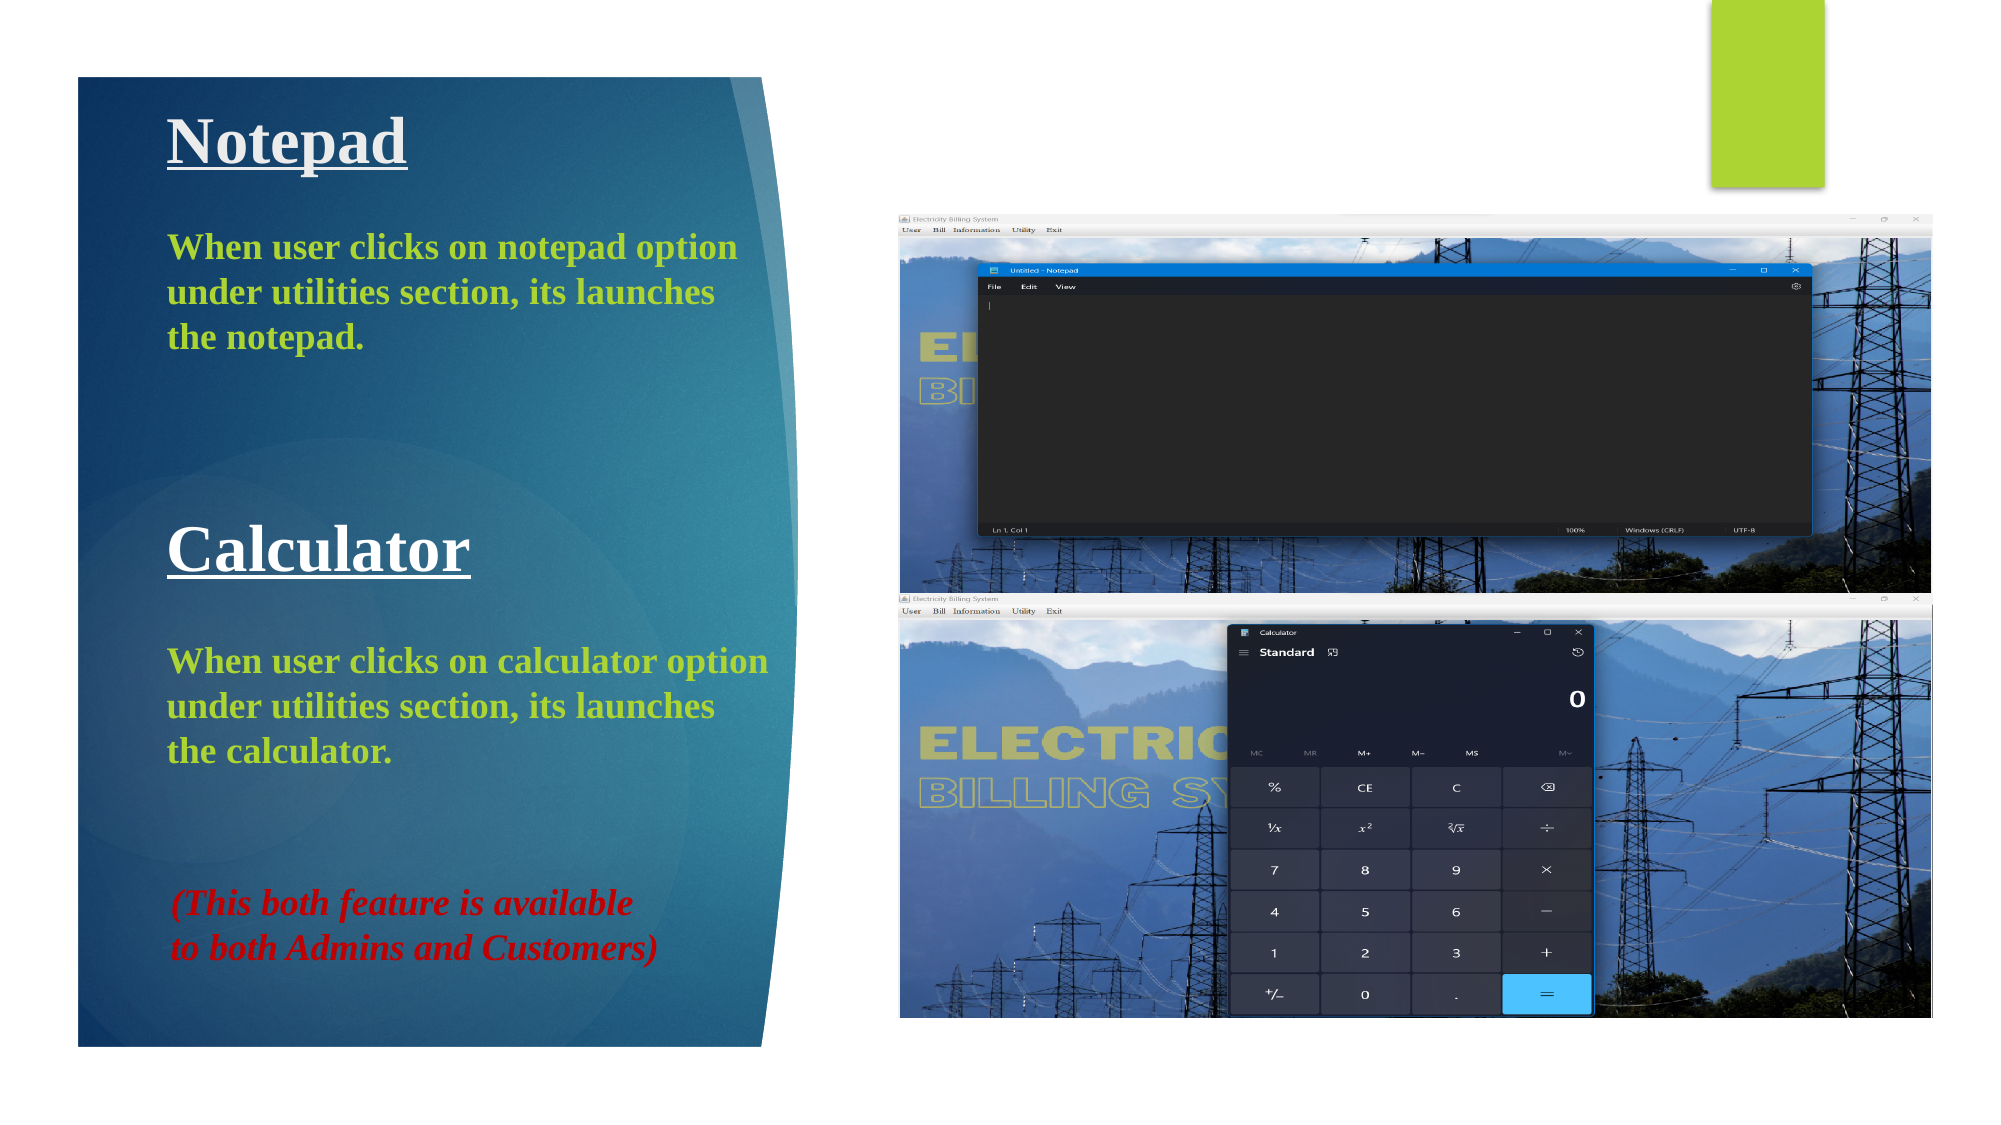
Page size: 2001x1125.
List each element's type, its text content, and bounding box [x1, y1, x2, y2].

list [898, 214, 1933, 592]
picture [898, 592, 1933, 1019]
list When user clicks on notepad option under utilities section, its launches the notepad. [151, 214, 758, 392]
text_box Calculator [151, 497, 688, 592]
text_box When user clicks on calculator option under utilities section, its launches the calculator. [151, 628, 884, 869]
title Notepad [151, 89, 611, 184]
text_box (This both feature is available to both Admins and Customers) [155, 870, 678, 976]
